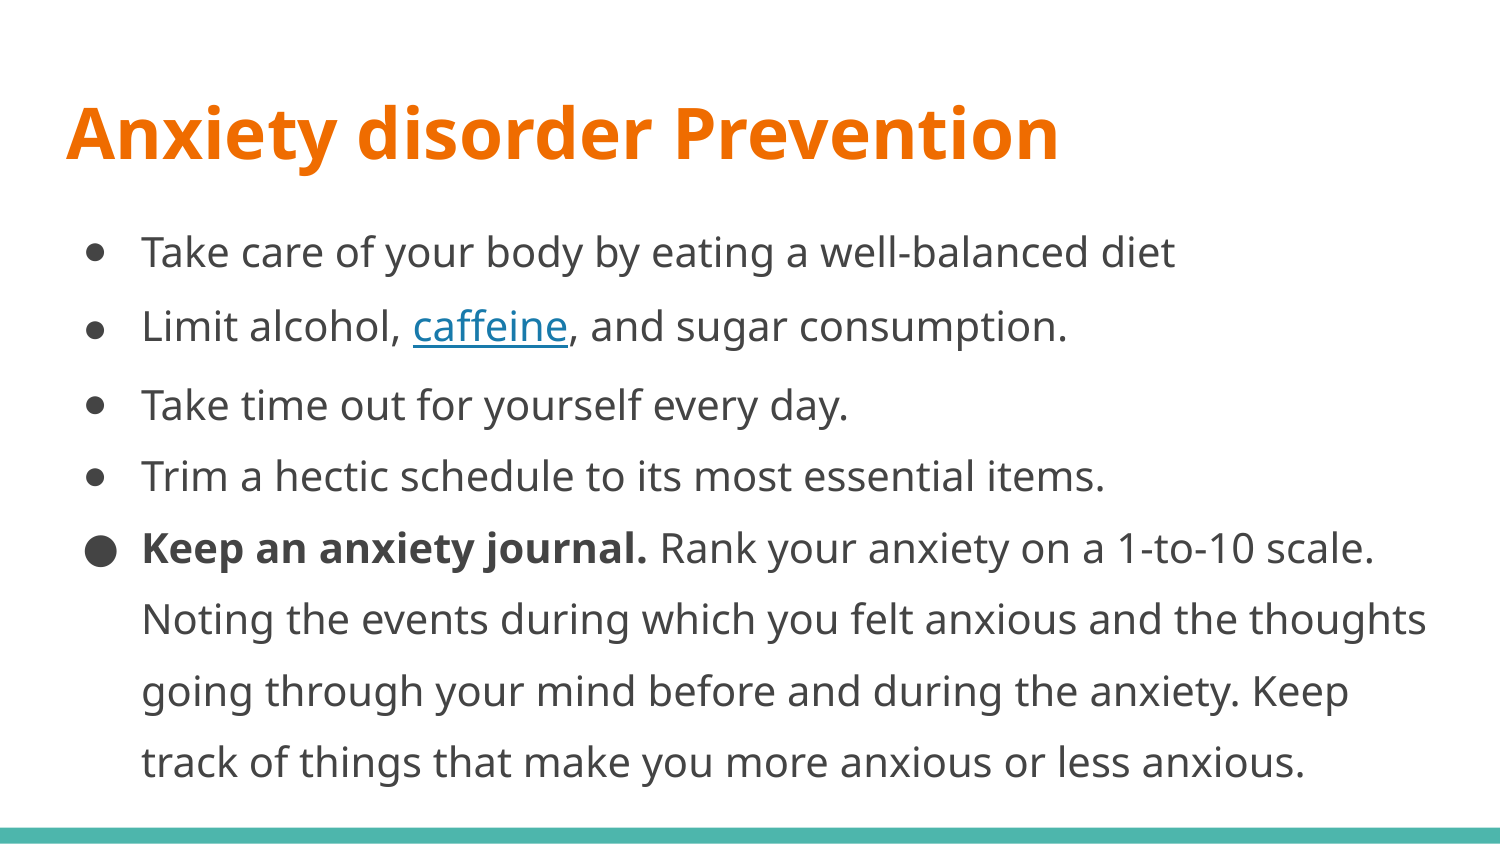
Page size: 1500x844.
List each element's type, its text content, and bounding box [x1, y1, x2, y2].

list Take care of your body by eating a well-balanced diet Limit alcohol, caffeine, and sugar consumption. Take time out for yourself every day. Trim a hectic schedule to its most essential items. Keep an anxiety journal. Rank your anxiety on a 1-to-10 scale. Noting the events during which you felt anxious and the thoughts going through your mind before and during the anxiety. Keep track of things that make you more anxious or less anxious. [51, 189, 1449, 823]
title Anxiety disorder Prevention [51, 72, 1449, 189]
